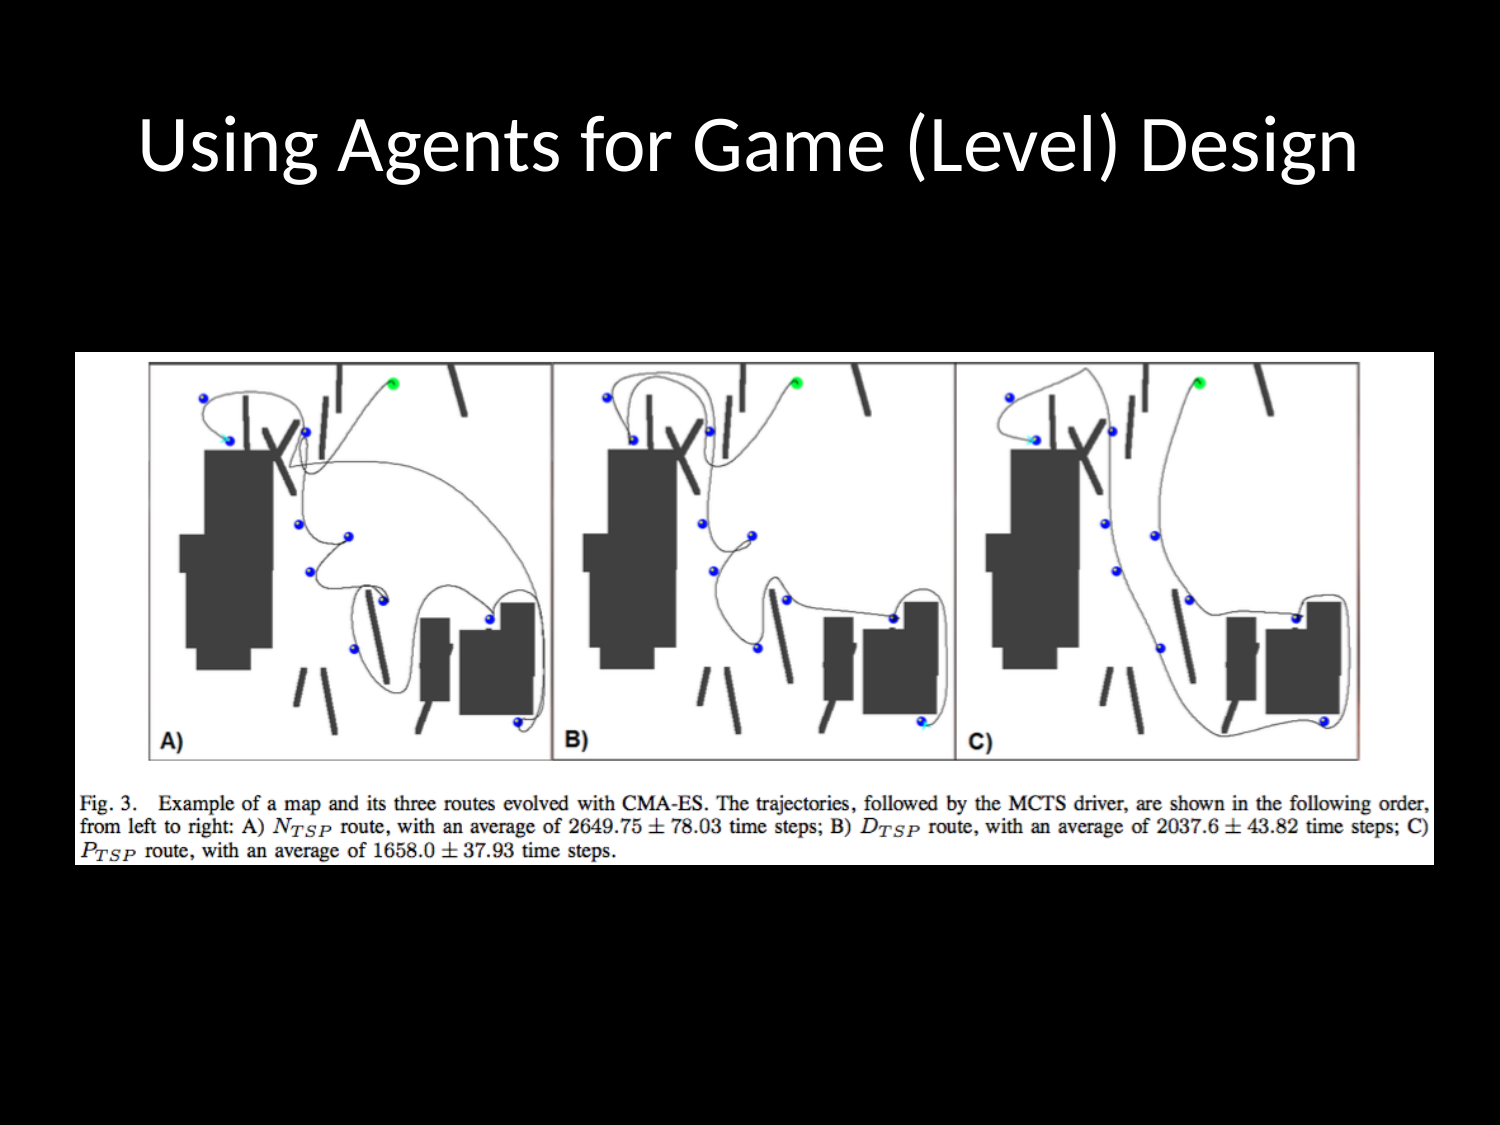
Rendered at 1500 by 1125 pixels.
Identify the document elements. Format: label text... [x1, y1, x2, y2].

picture [74, 351, 1435, 866]
title Using Agents for Game (Level) Design [75, 45, 1425, 233]
